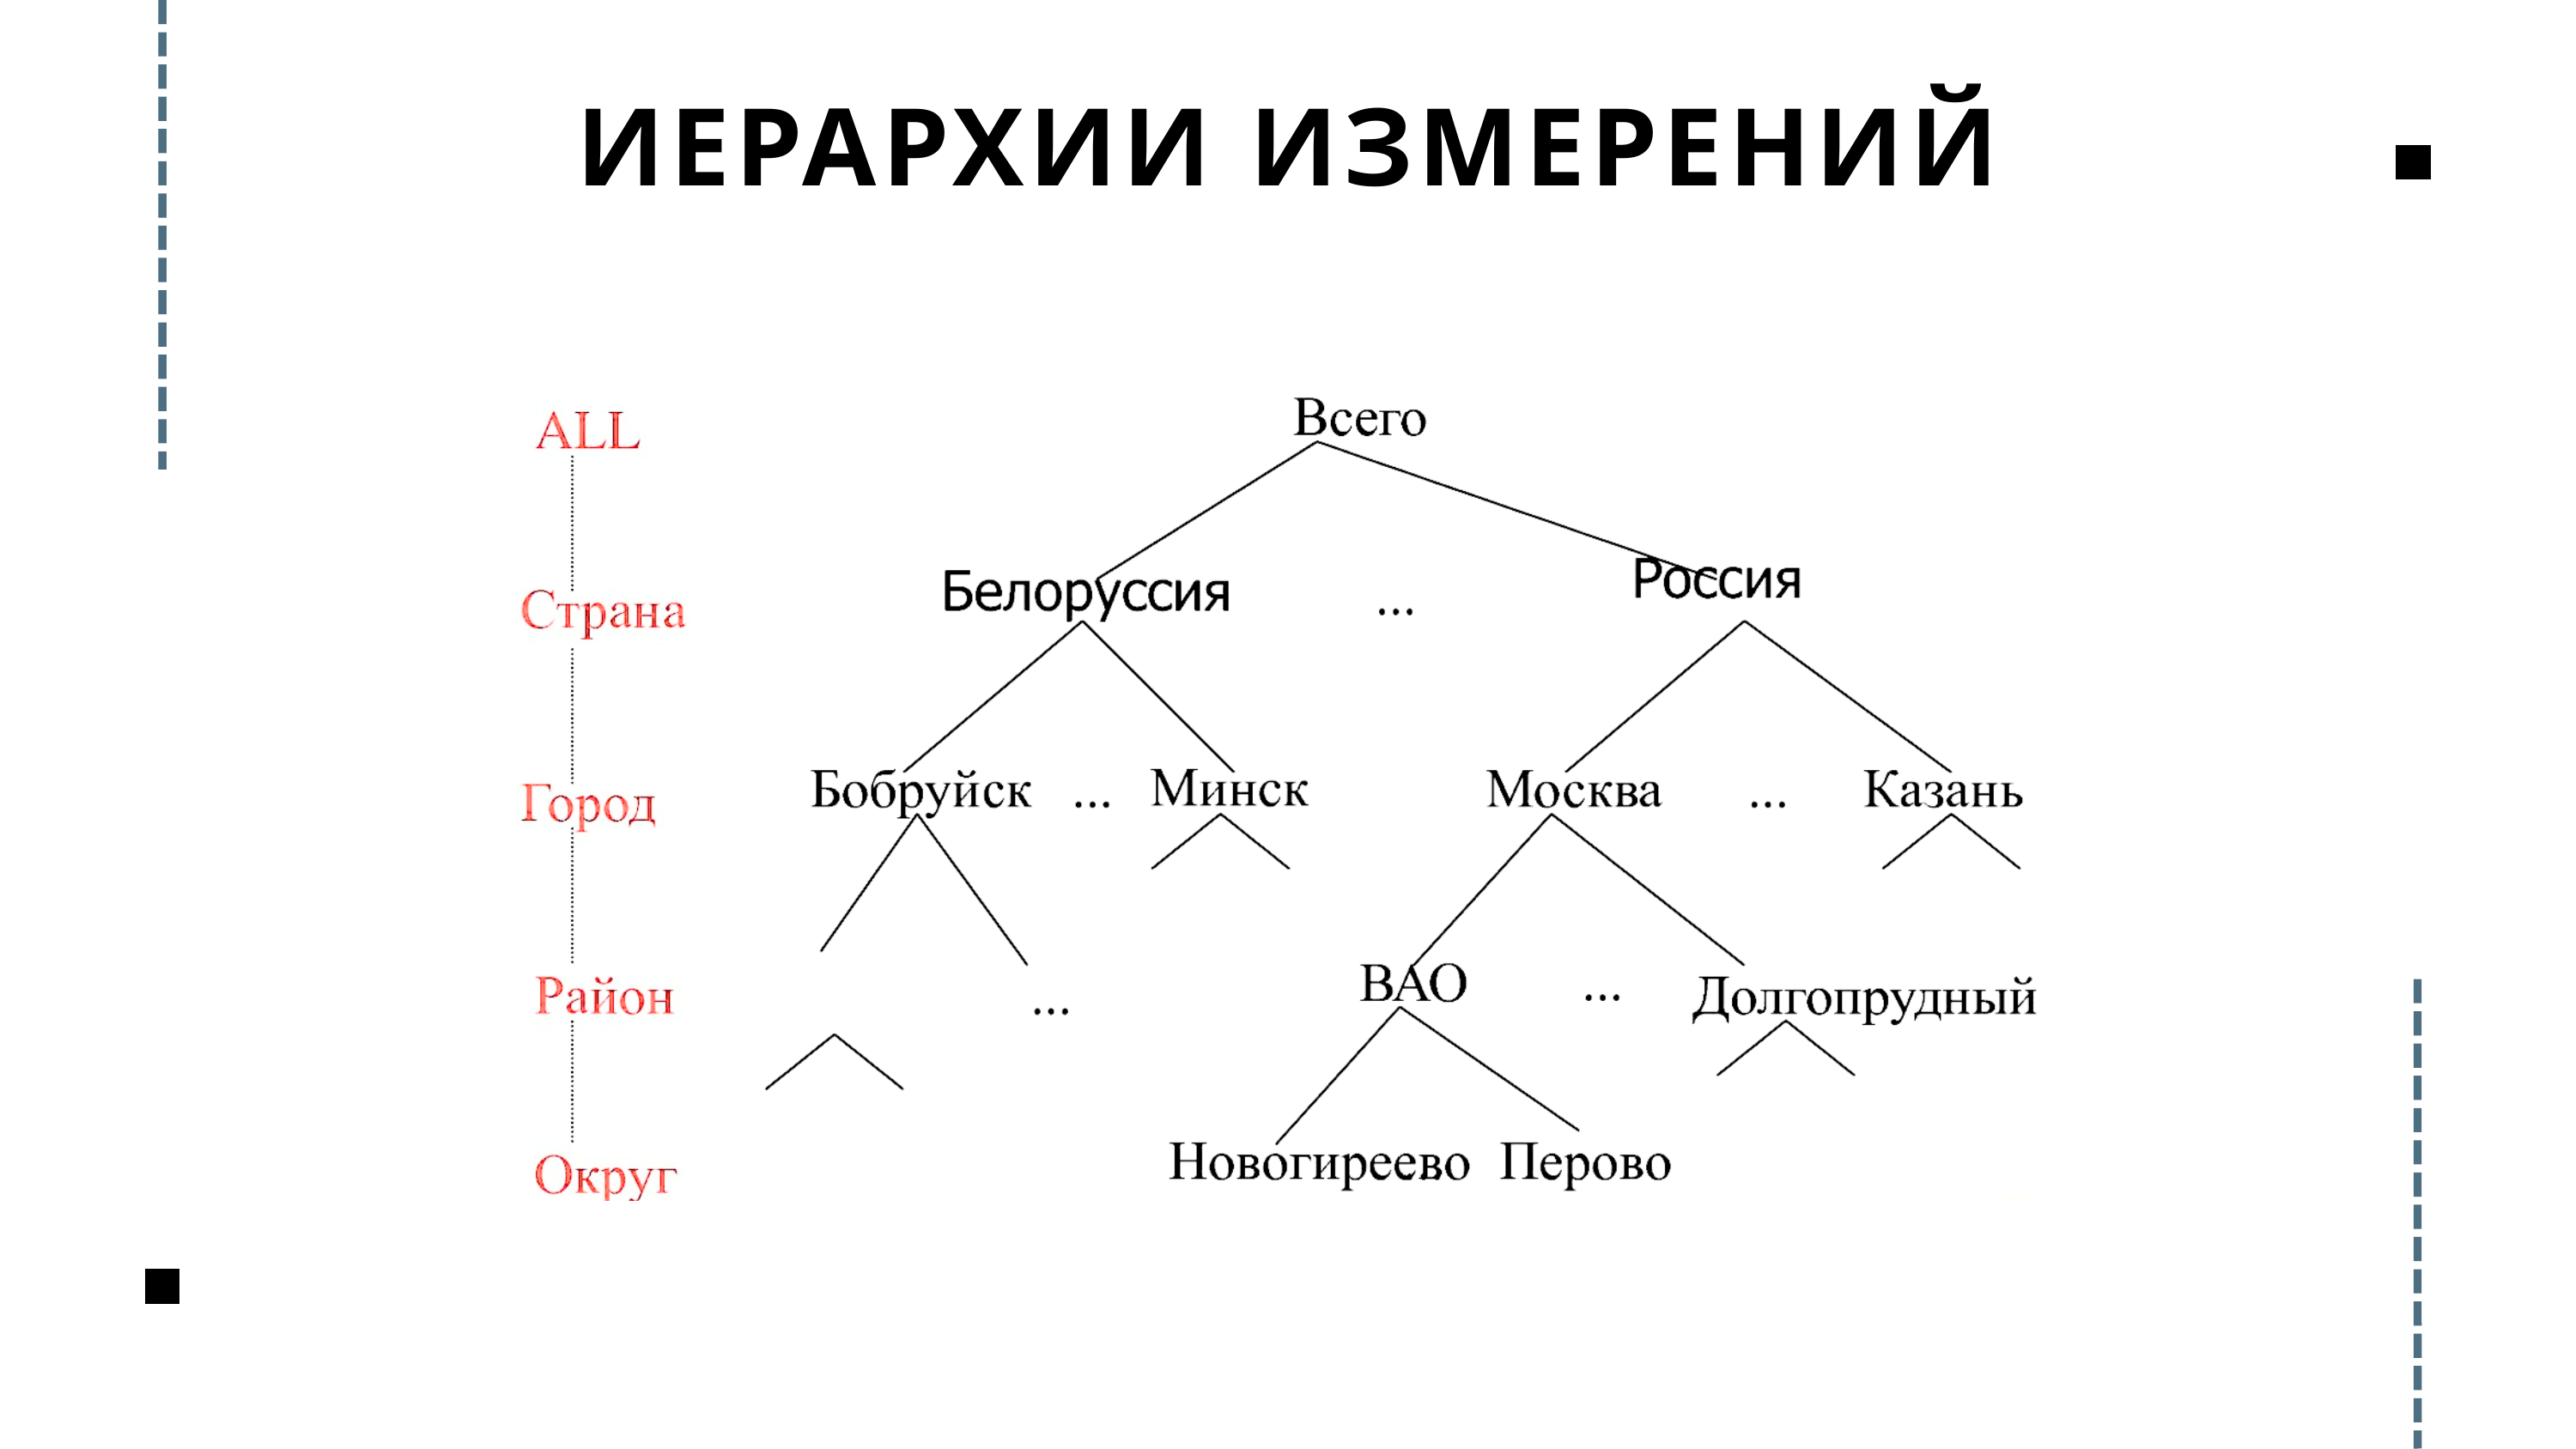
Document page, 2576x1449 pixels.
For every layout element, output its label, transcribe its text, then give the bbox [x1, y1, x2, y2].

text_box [144, 1268, 180, 1304]
text_box [492, 357, 2084, 1201]
text_box ИЕРАРХИИ ИЗМЕРЕНИЙ [428, 57, 2148, 208]
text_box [2396, 144, 2432, 180]
